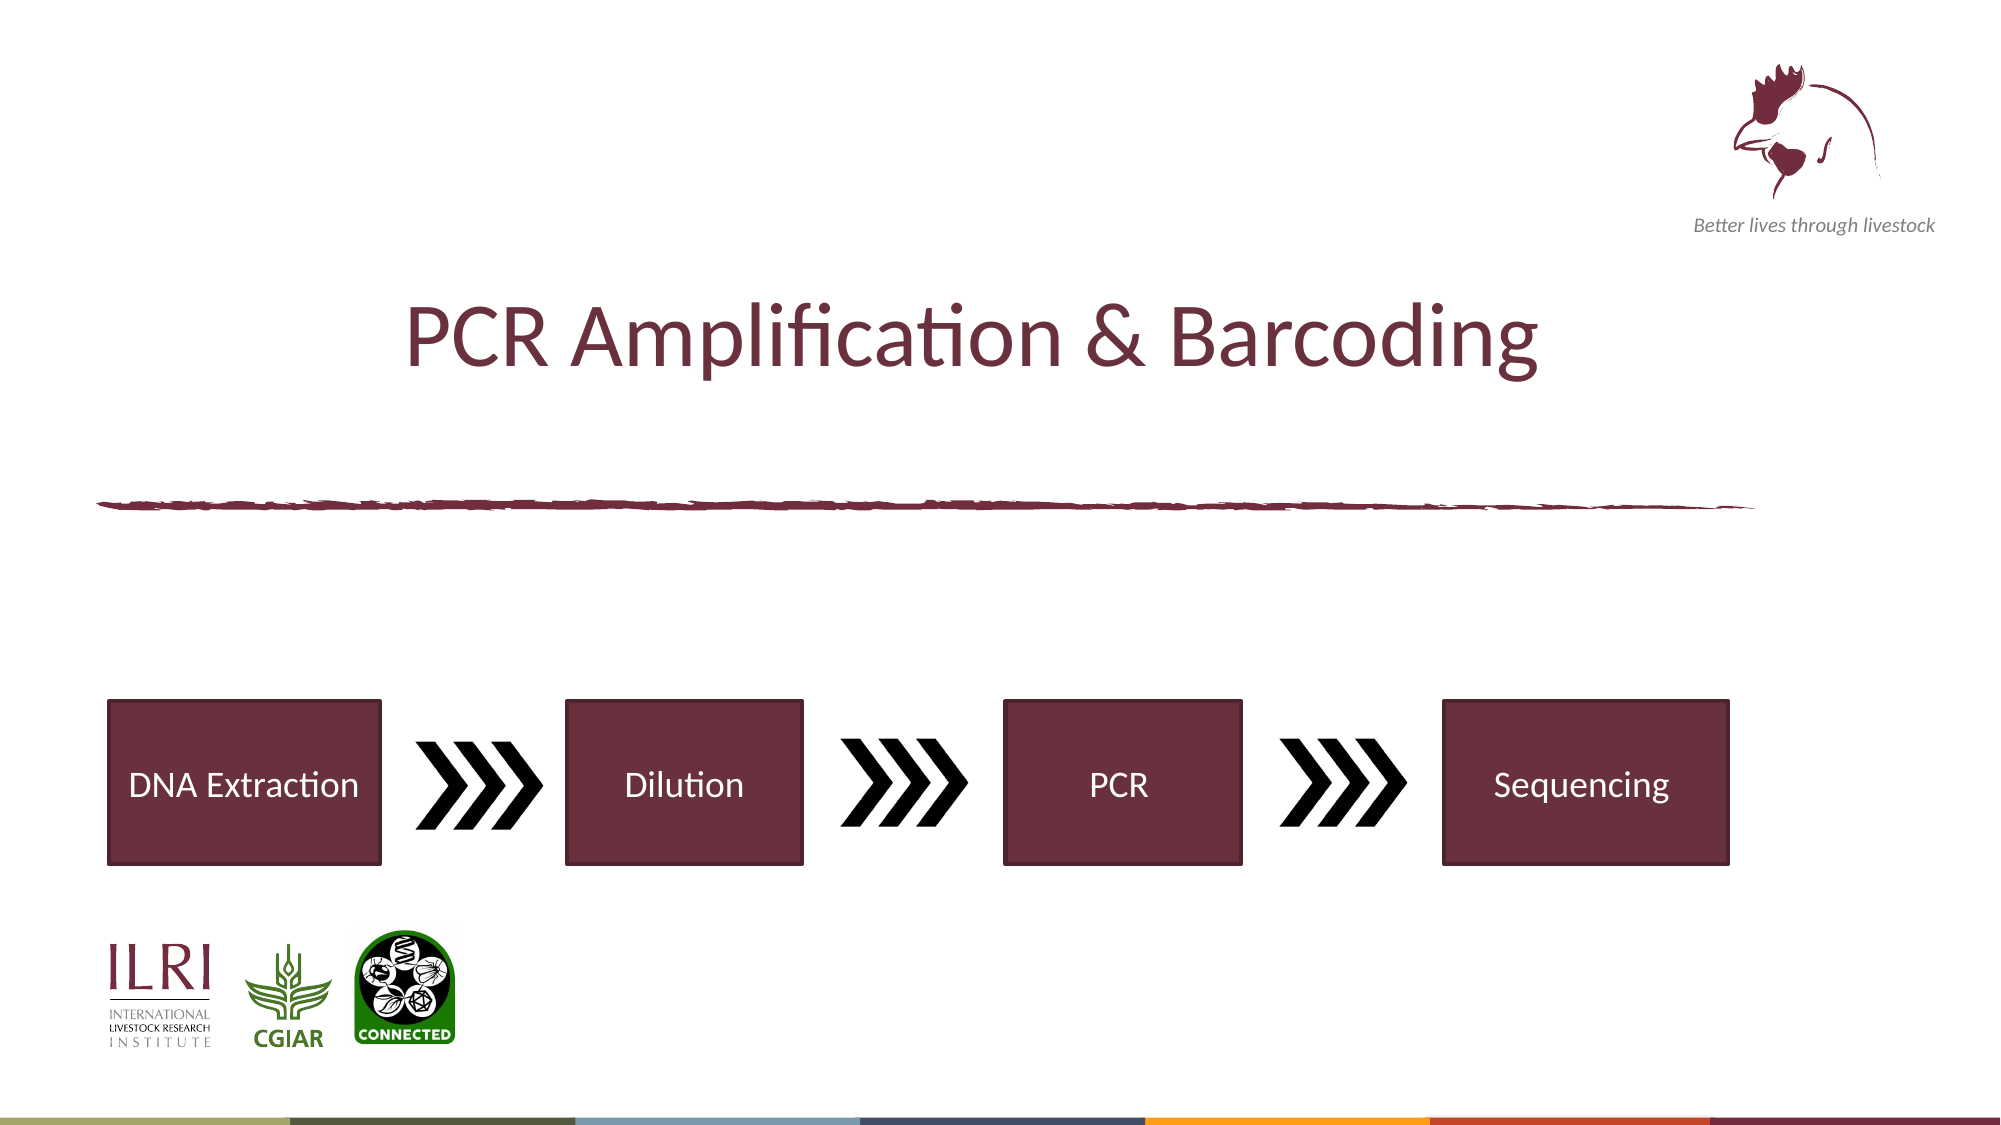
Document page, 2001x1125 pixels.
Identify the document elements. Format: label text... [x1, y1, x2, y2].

text_box DNA Extraction [107, 699, 382, 866]
text_box Dilution [565, 699, 804, 866]
text_box PCR [1003, 699, 1243, 866]
title PCR Amplification & Barcoding [96, 267, 1850, 496]
picture [351, 927, 458, 1047]
picture [1267, 707, 1418, 858]
text_box Sequencing [1442, 699, 1730, 866]
picture [402, 710, 554, 861]
picture [828, 707, 980, 858]
